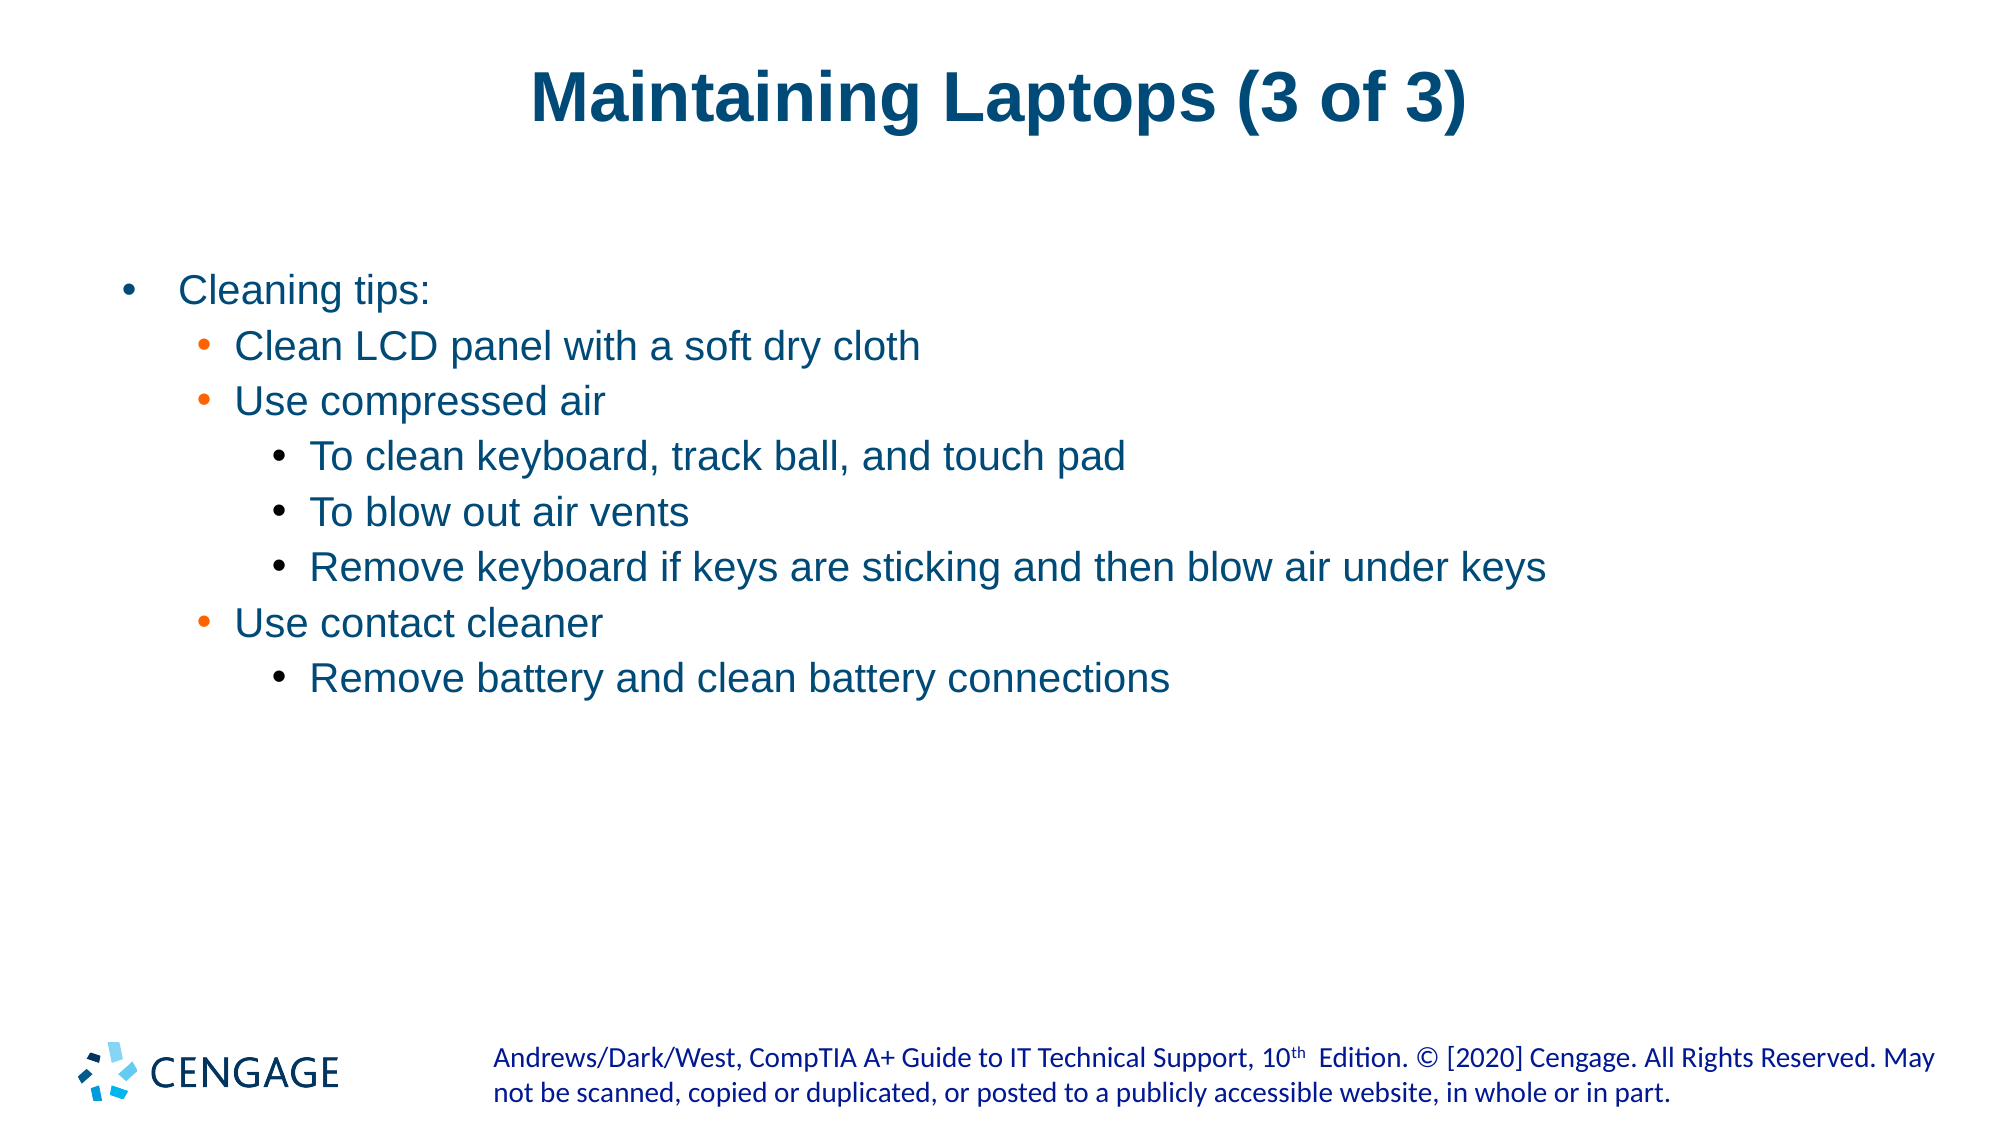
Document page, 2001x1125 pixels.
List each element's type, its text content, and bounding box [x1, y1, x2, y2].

list Cleaning tips: Clean LCD panel with a soft dry cloth Use compressed air To clean keyboard, track ball, and touch pad To blow out air vents Remove keyboard if keys are sticking and then blow air under keys Use contact cleaner Remove battery and clean battery connections [121, 268, 1880, 990]
picture [78, 1042, 338, 1101]
title Maintaining Laptops (3 of 3) [137, 59, 1863, 171]
